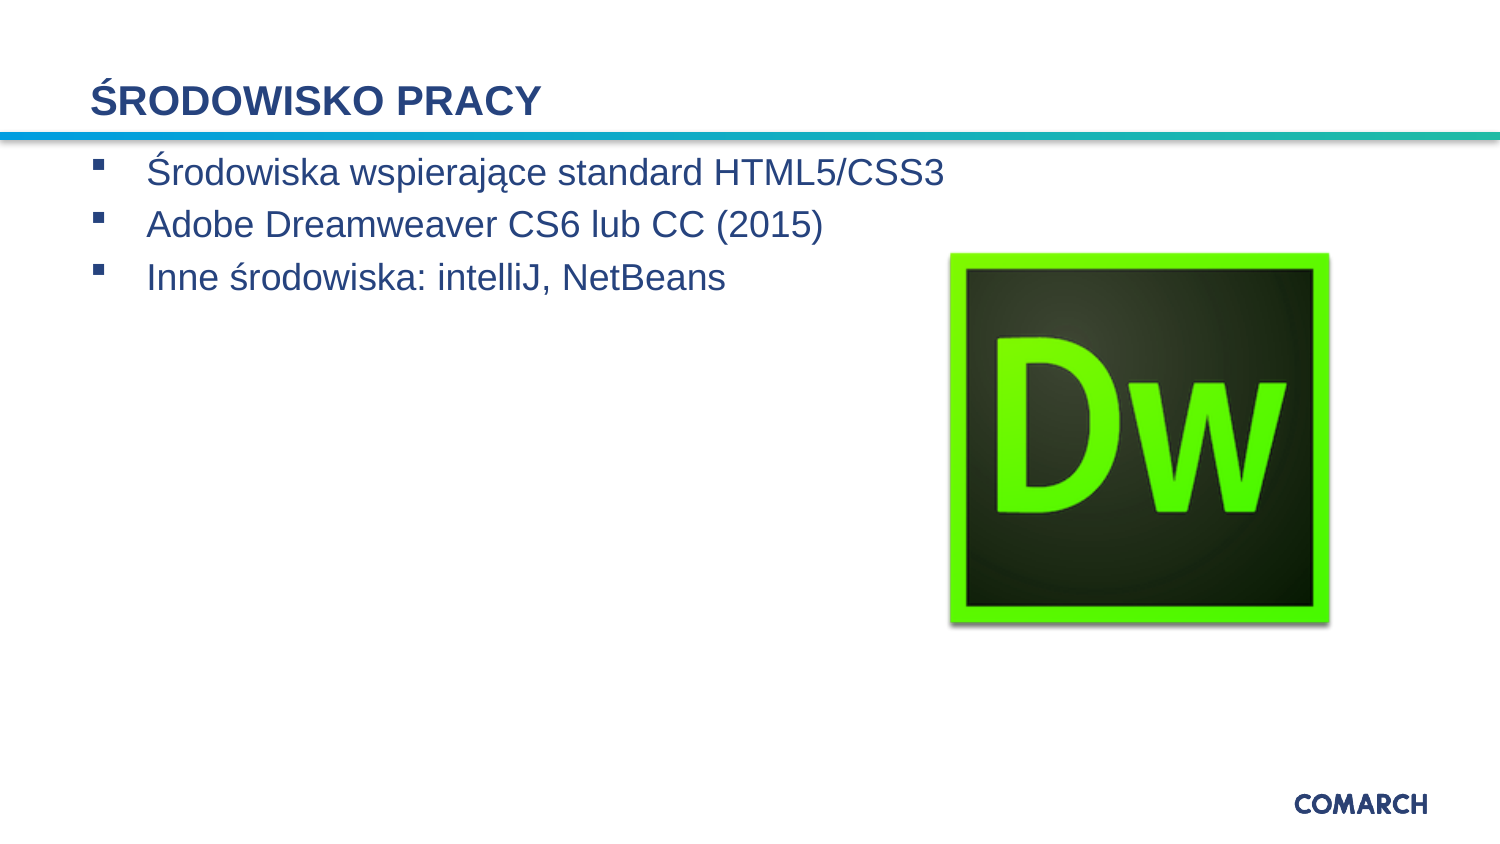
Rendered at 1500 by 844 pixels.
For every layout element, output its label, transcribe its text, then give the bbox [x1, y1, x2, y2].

picture [1294, 793, 1427, 814]
picture [938, 247, 1342, 651]
list Środowiska wspierające standard HTML5/CSS3 Adobe Dreamweaver CS6 lub CC (2015) Inne środowiska: intelliJ, NetBeans [75, 140, 1427, 782]
title ŚRODOWISKO PRACY [75, 19, 1425, 132]
